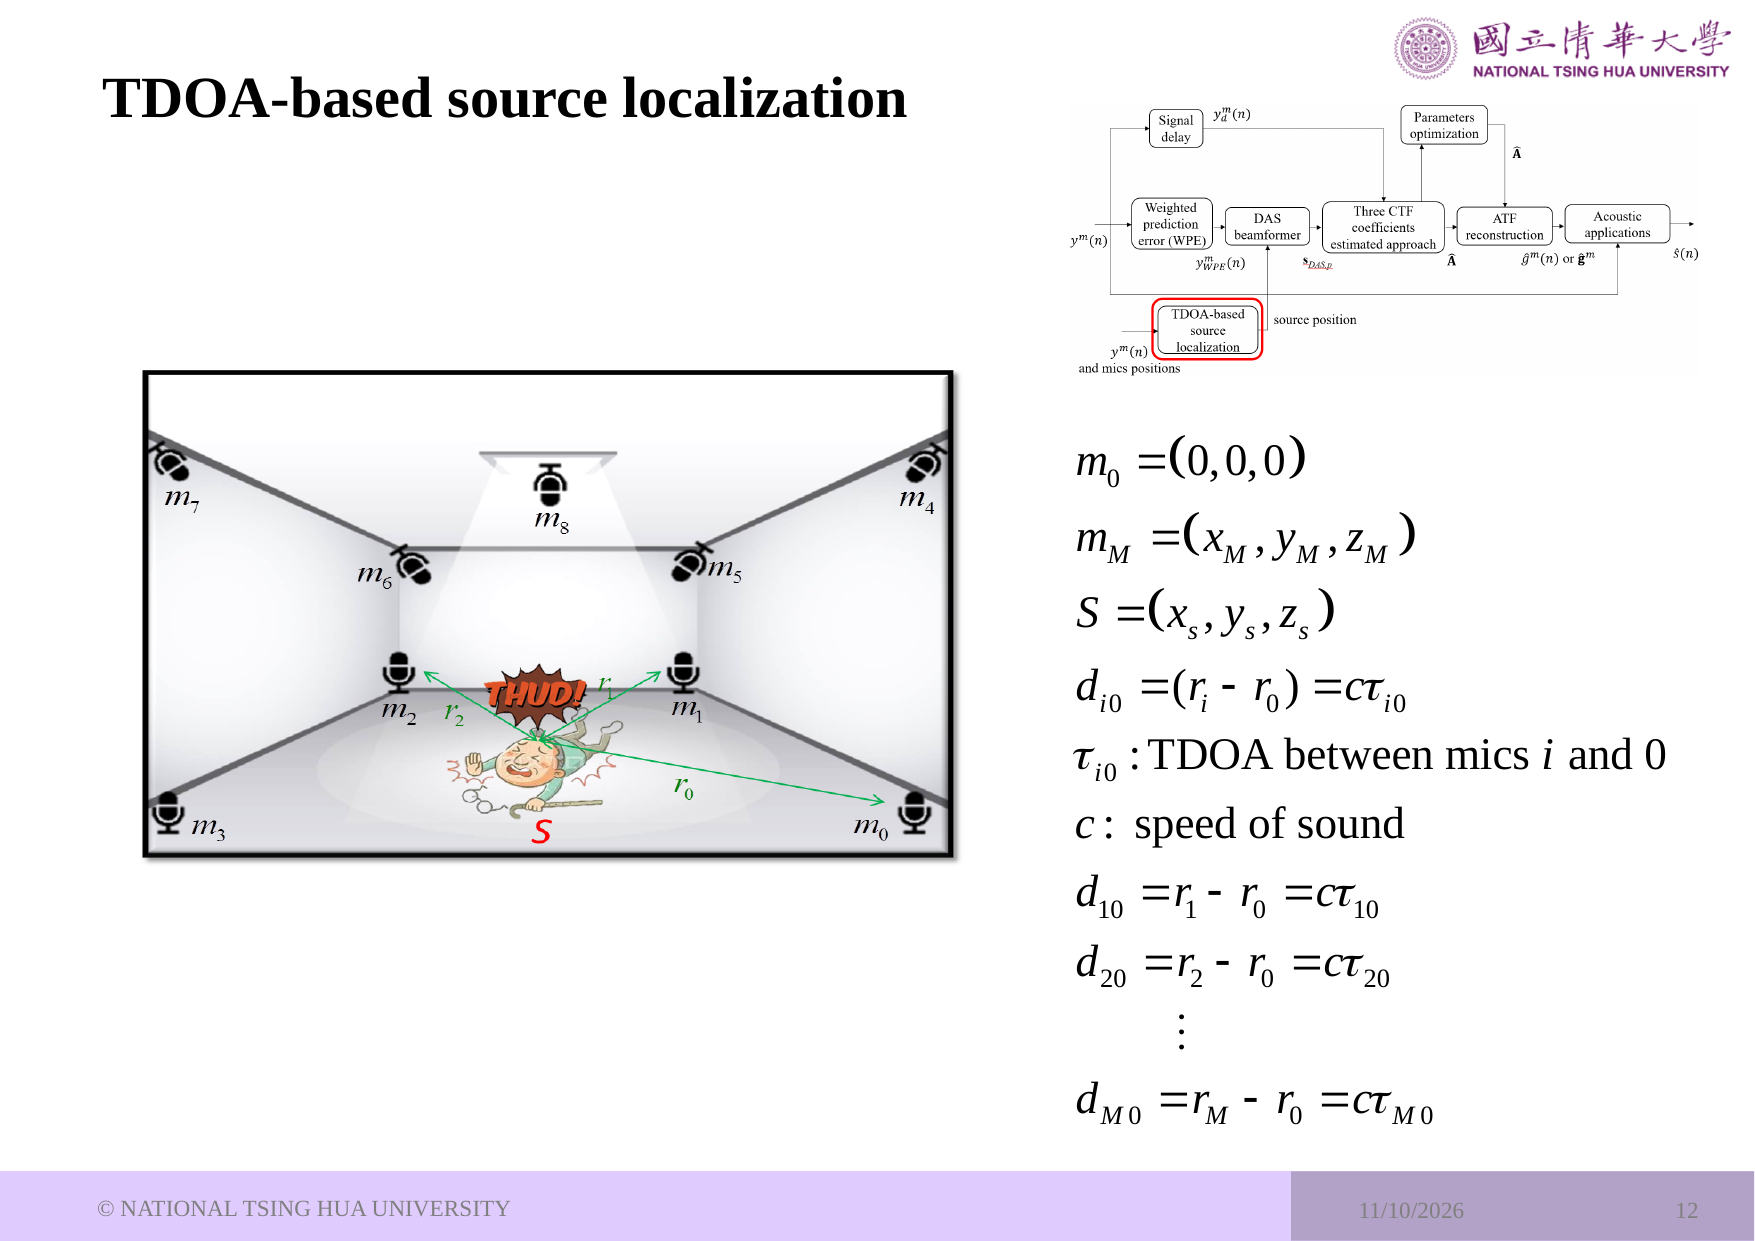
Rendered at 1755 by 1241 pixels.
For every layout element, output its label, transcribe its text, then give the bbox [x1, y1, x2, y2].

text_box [1068, 426, 1676, 1136]
picture [132, 365, 967, 875]
picture [1068, 104, 1700, 377]
title TDOA-based source localization [87, 35, 1257, 140]
slide_number 12 [1577, 1180, 1714, 1239]
footer © NATIONAL TSING HUA UNIVERSITY [82, 1177, 562, 1236]
picture [0, 1171, 1291, 1241]
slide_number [1343, 1180, 1551, 1239]
picture [1388, 2, 1755, 95]
